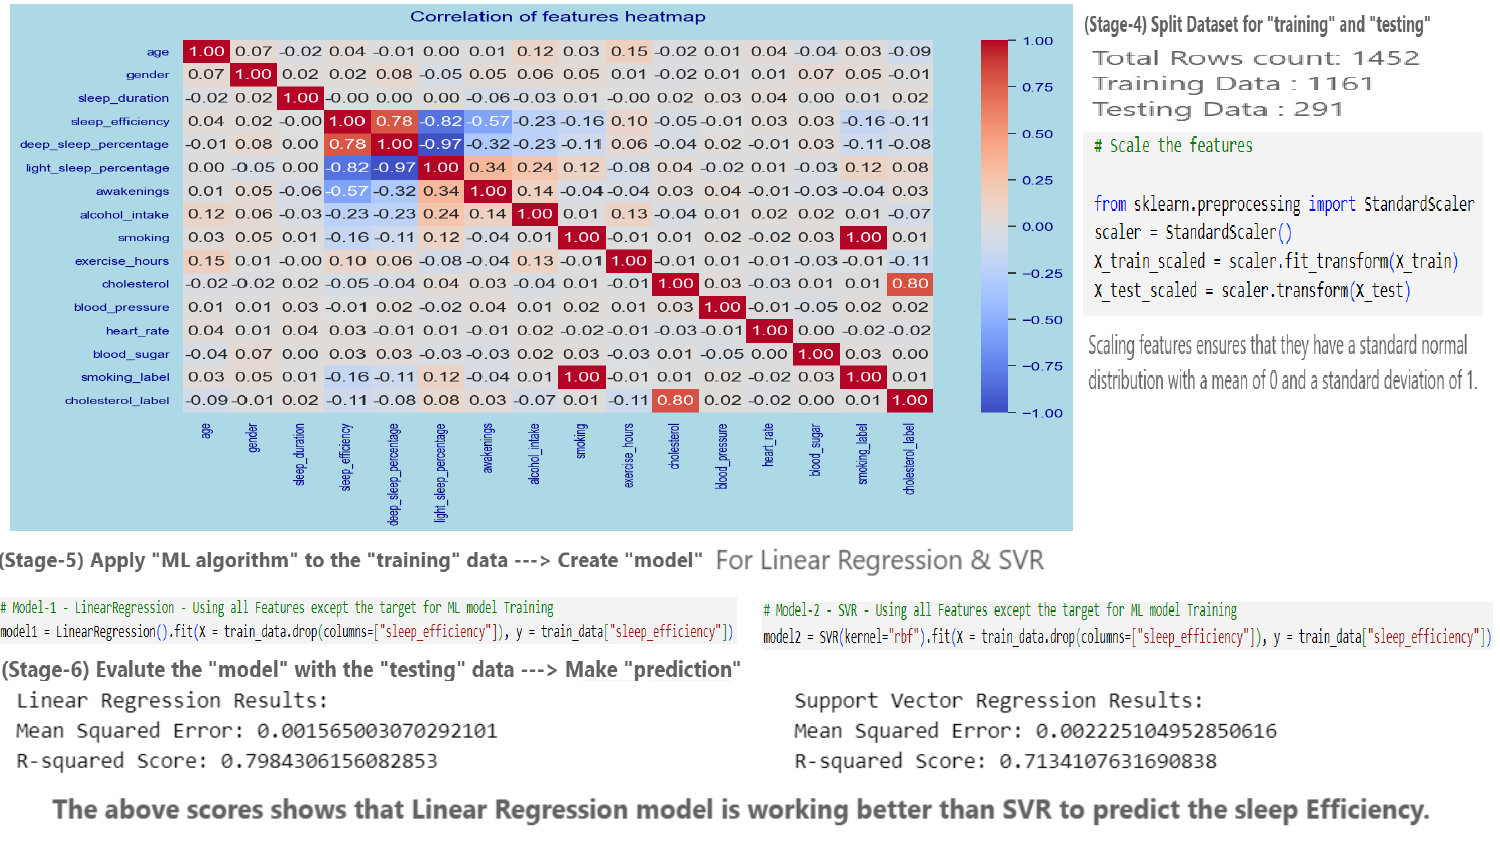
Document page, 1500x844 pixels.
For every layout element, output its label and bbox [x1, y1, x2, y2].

picture [46, 788, 1444, 833]
picture [1082, 11, 1433, 38]
picture [10, 4, 1073, 531]
picture [0, 549, 705, 573]
picture [1083, 329, 1483, 396]
picture [0, 658, 746, 682]
picture [1083, 44, 1434, 123]
picture [0, 596, 738, 644]
picture [1083, 132, 1483, 316]
picture [787, 684, 1285, 782]
picture [712, 545, 1048, 578]
picture [10, 685, 508, 783]
picture [762, 602, 1493, 650]
